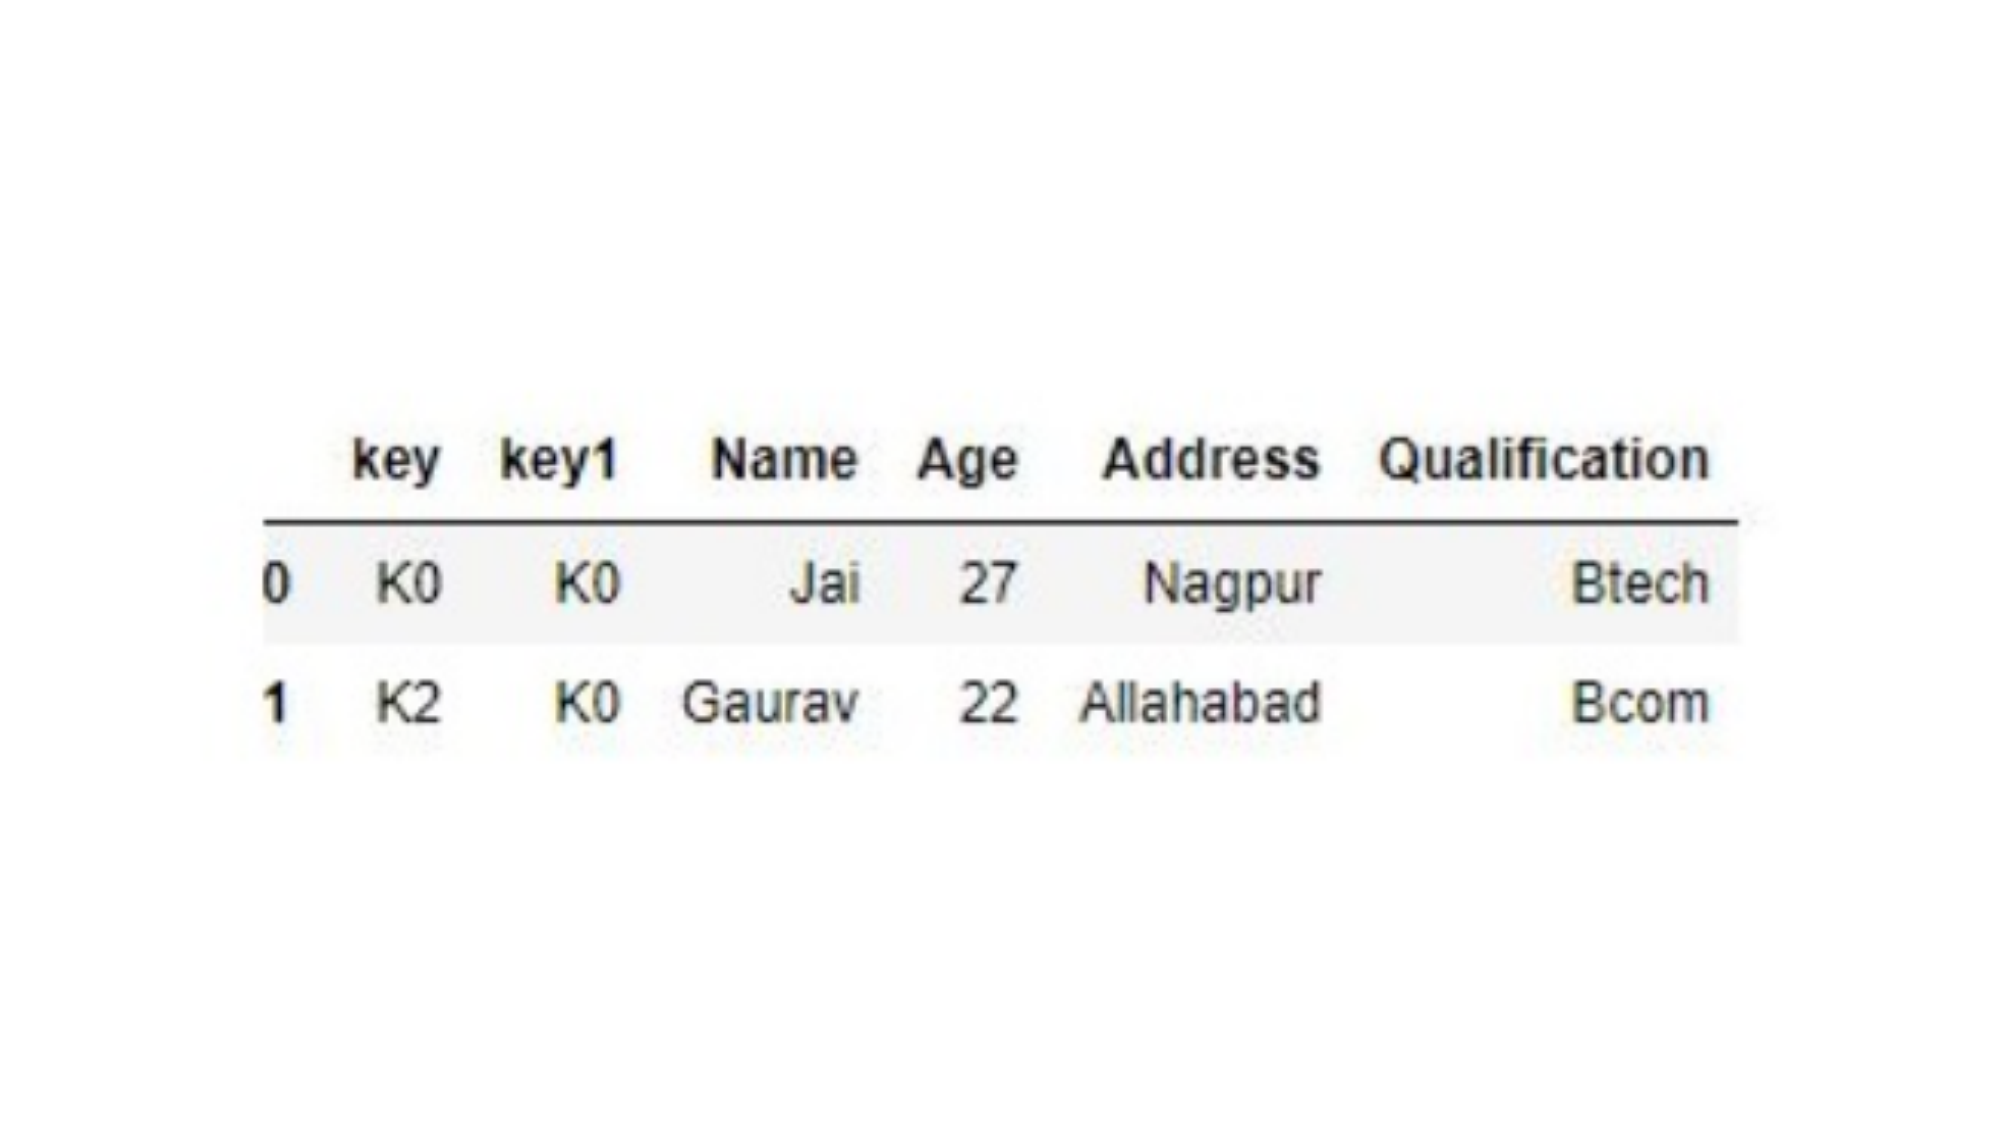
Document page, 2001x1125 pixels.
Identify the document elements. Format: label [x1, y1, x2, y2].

list [104, 266, 1895, 859]
